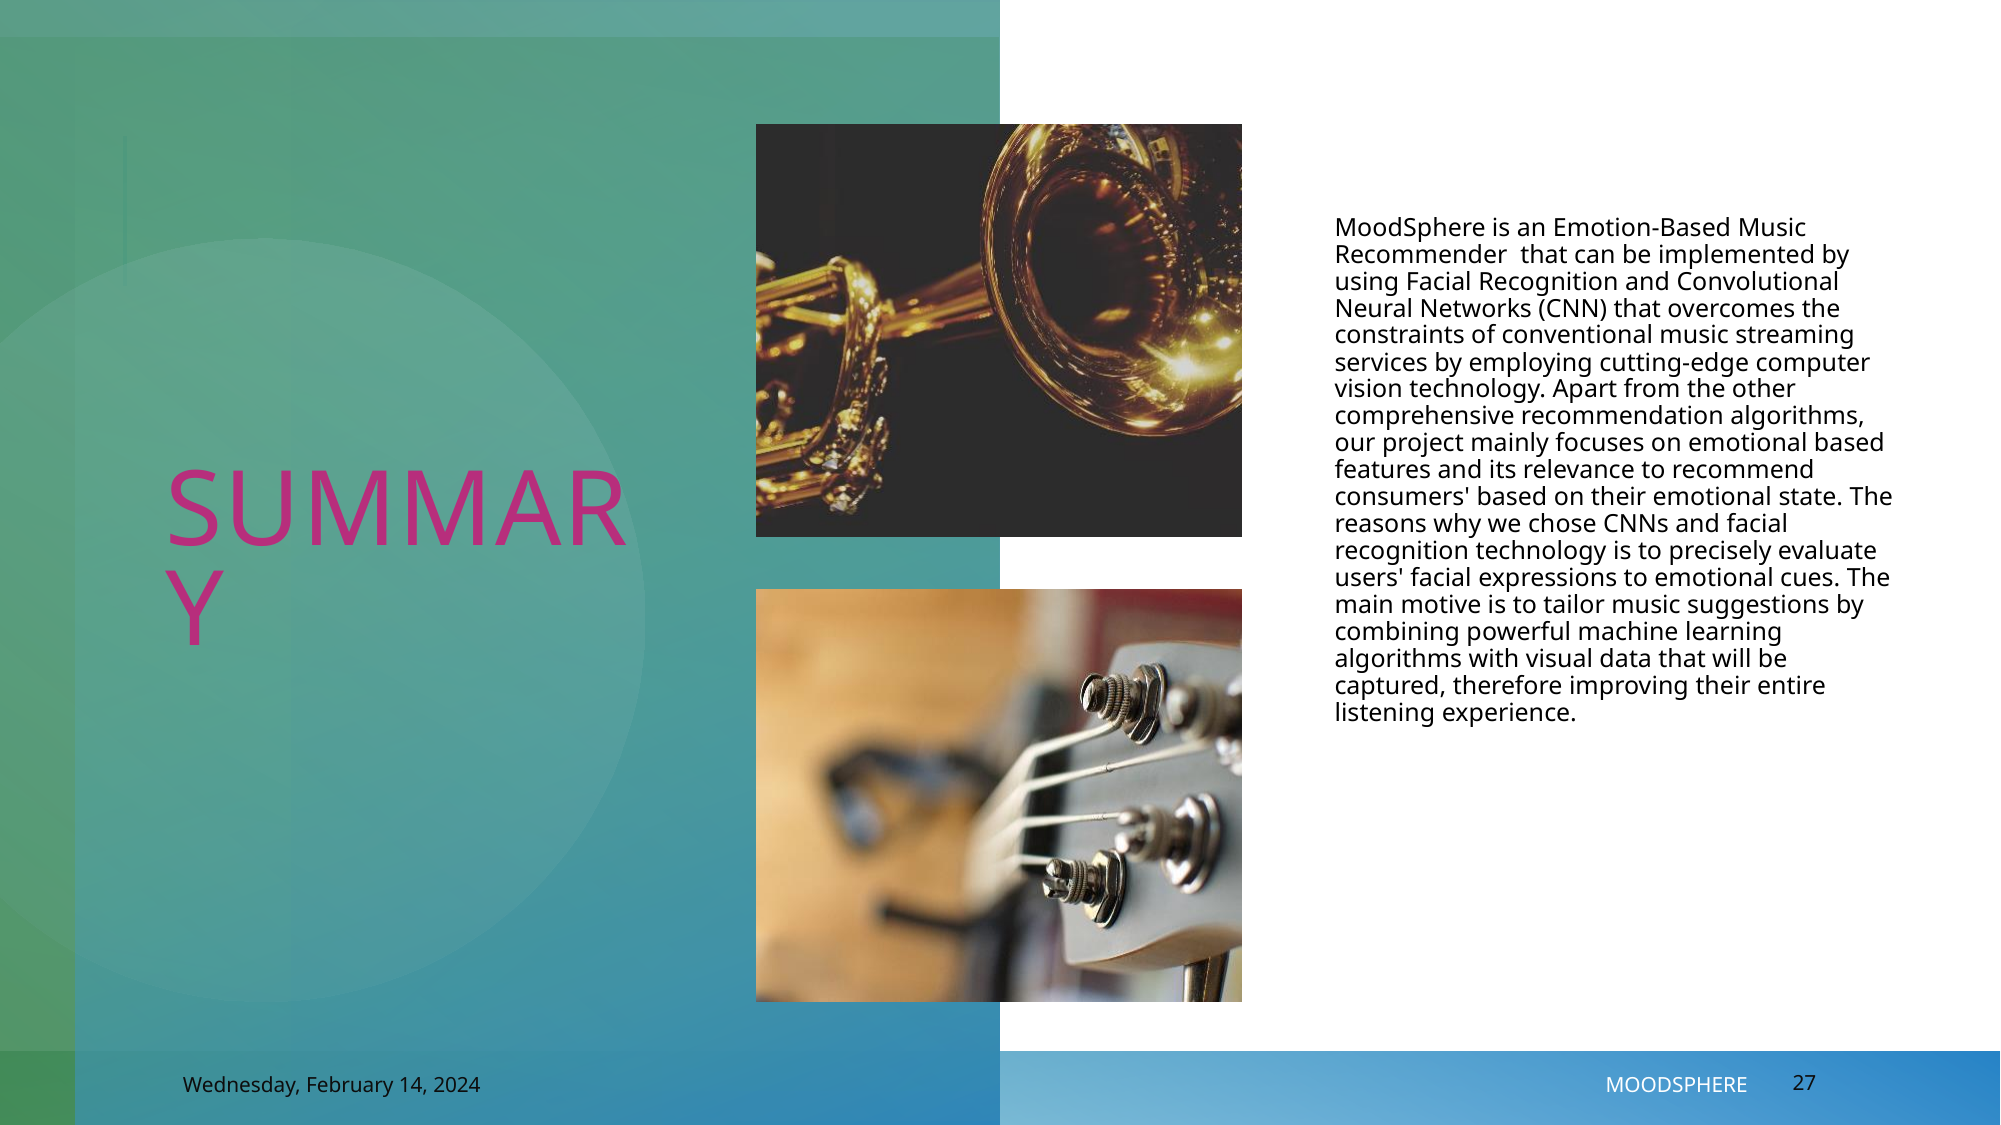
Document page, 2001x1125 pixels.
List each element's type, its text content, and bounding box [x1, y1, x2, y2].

title Summary [150, 124, 695, 1008]
picture [755, 589, 1243, 1003]
picture [755, 124, 1243, 538]
list MoodSphere is an Emotion-Based Music Recommender that can be implemented by using Facial Recognition and Convolutional Neural Networks (CNN) that overcomes the constraints of conventional music streaming services by employing cutting-edge computer vision technology. Apart from the other comprehensive recommendation algorithms, our project mainly focuses on emotional based features and its relevance to recommend consumers' based on their emotional state. The reasons why we chose CNNs and facial recognition technology is to precisely evaluate users' facial expressions to emotional cues. The main motive is to tailor music suggestions by combining powerful machine learning algorithms with visual data that will be captured, therefore improving their entire listening experience. [1327, 113, 1905, 1008]
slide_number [168, 1061, 522, 1107]
slide_number 27 [1777, 1061, 1938, 1107]
footer MoodSphere [794, 1061, 1763, 1107]
